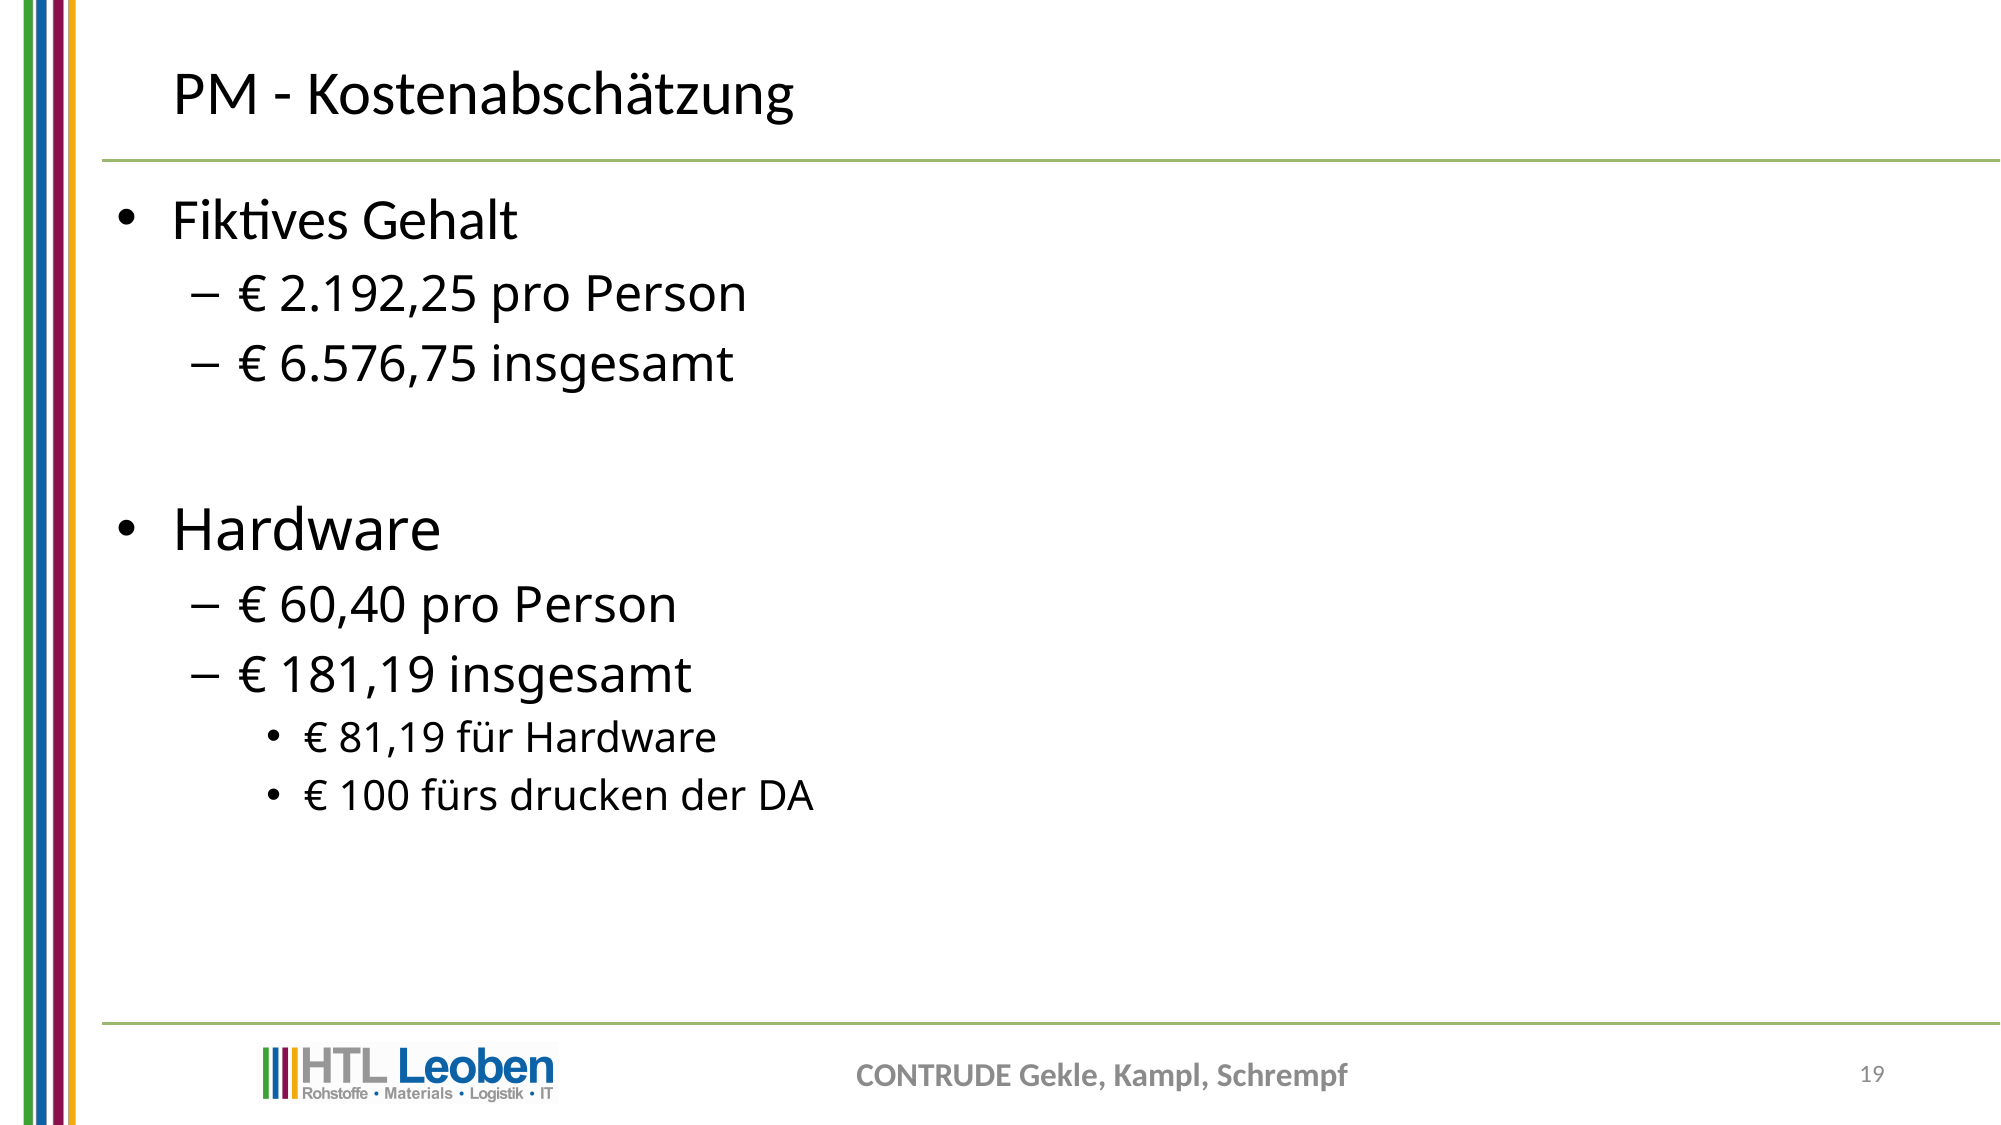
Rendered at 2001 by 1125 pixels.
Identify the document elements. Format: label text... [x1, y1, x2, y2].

picture [257, 1042, 559, 1104]
list Fiktives Gehalt € 2.192,25 pro Person € 6.576,75 insgesamt Hardware € 60,40 pro Person € 181,19 insgesamt € 81,19 für Hardware € 100 fürs drucken der DA [101, 173, 1902, 1006]
title PM - Kostenabschätzung [158, 30, 1844, 149]
slide_number 19 [1433, 1042, 1900, 1103]
footer CONTRUDE Gekle, Kampl, Schrempf [432, 1042, 1433, 1103]
